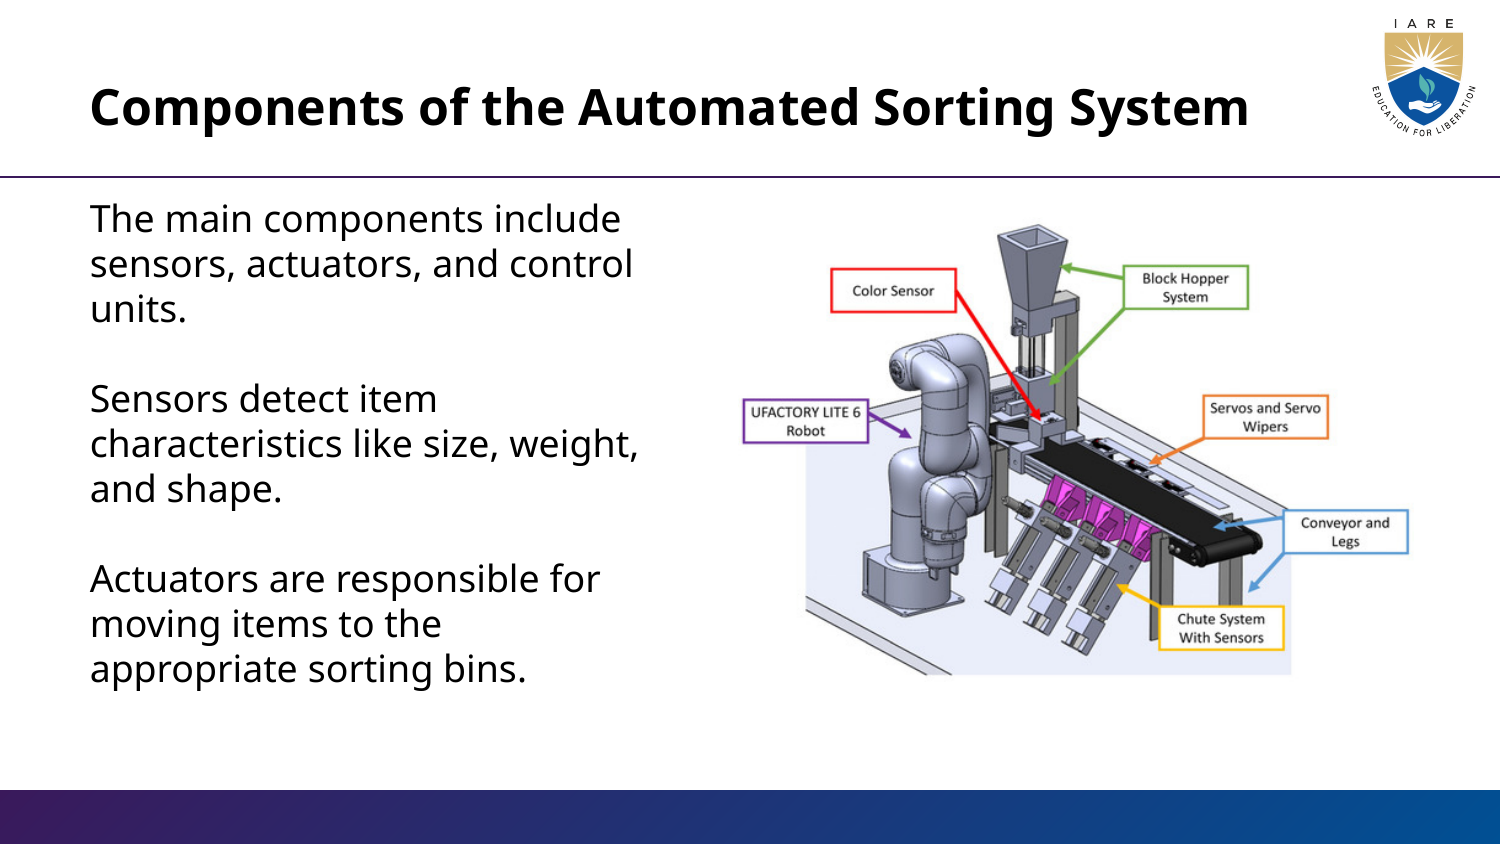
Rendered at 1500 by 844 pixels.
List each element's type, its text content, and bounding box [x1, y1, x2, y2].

picture [738, 217, 1414, 683]
text_box The main components include sensors, actuators, and control units. Sensors detect item characteristics like size, weight, and shape. Actuators are responsible for moving items to the appropriate sorting bins. [75, 187, 659, 713]
text_box Components of the Automated Sorting System [74, 37, 1425, 173]
picture [1372, 19, 1490, 138]
